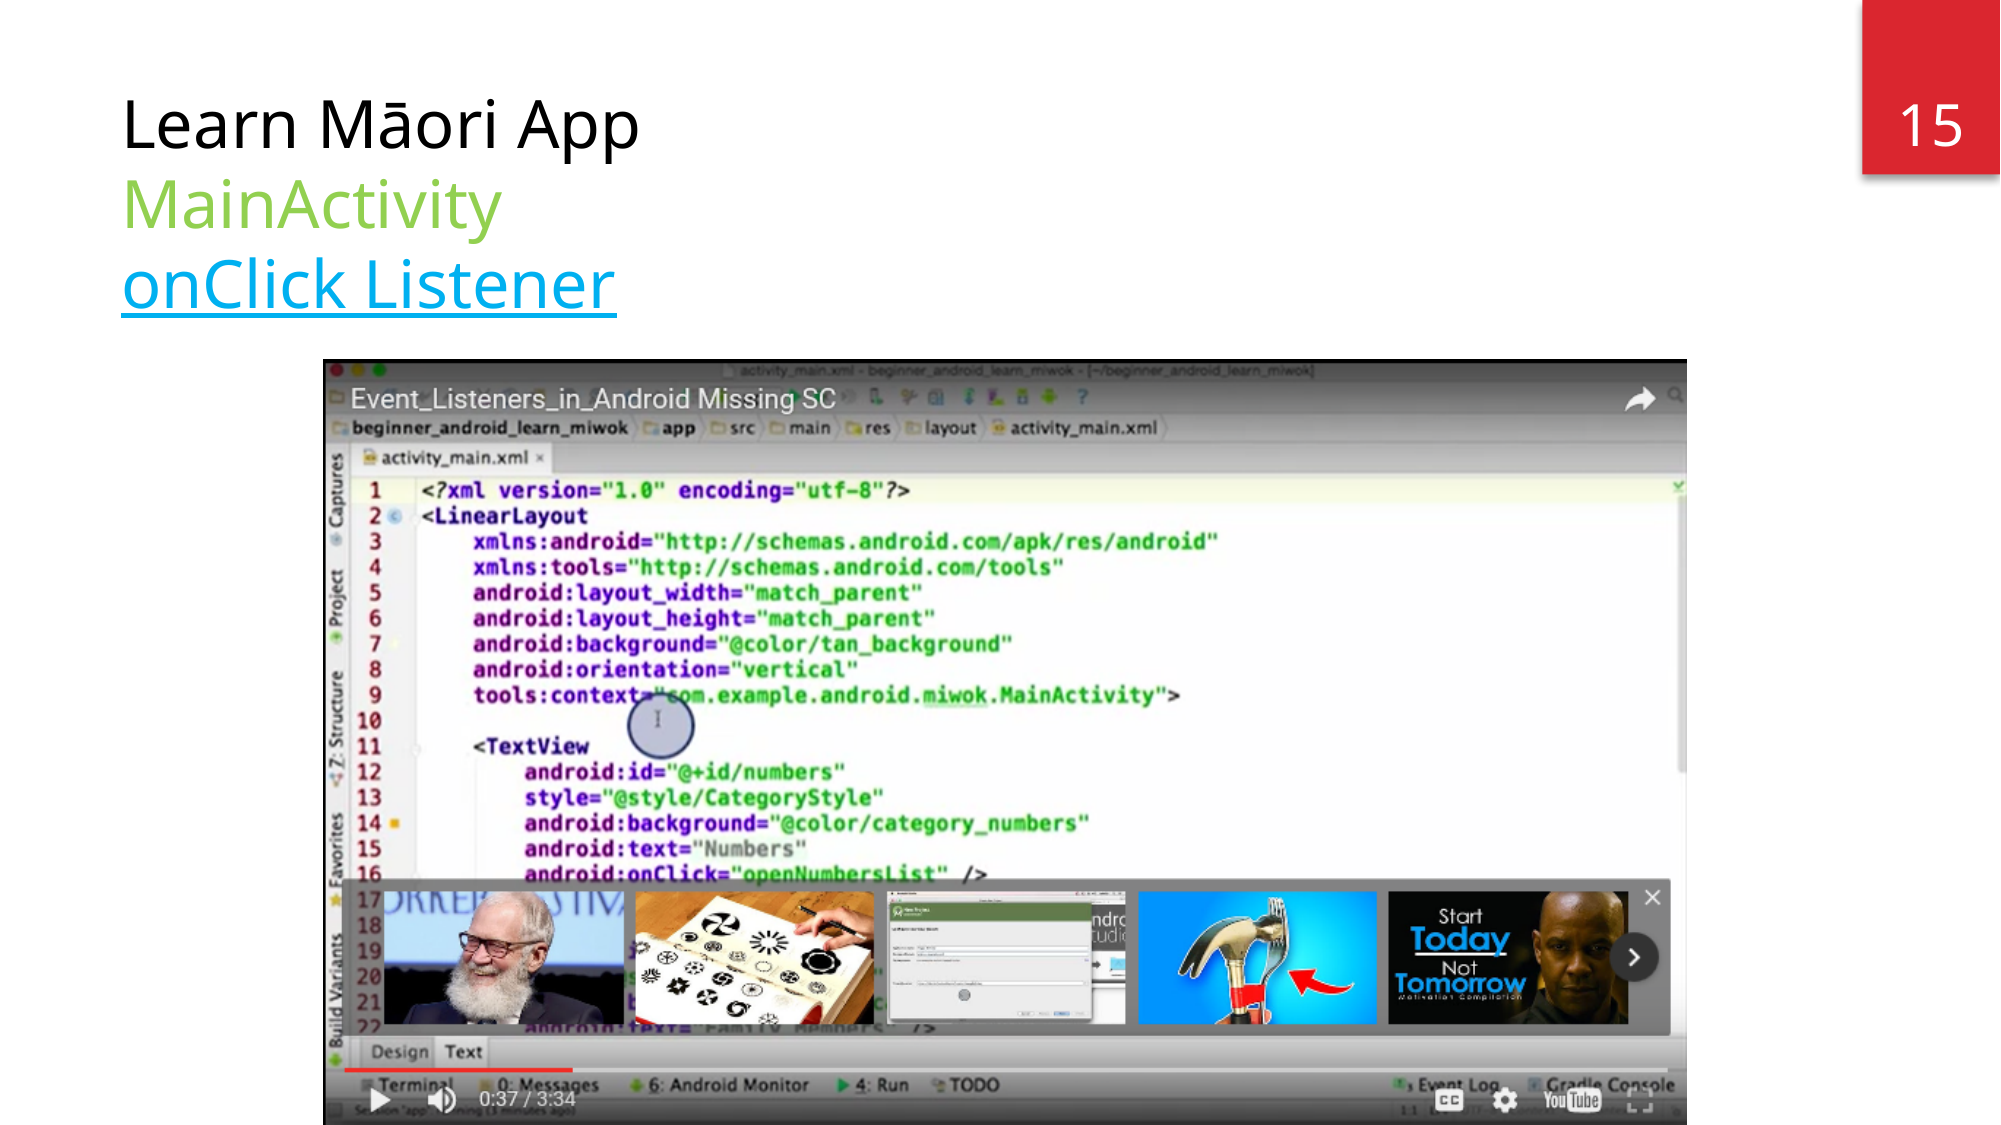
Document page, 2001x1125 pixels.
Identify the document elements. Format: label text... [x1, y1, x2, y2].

text_box 15 [1862, 0, 2000, 175]
title Learn Māori App MainActivity onClick Listener [106, 74, 1649, 304]
picture [323, 359, 1687, 1125]
